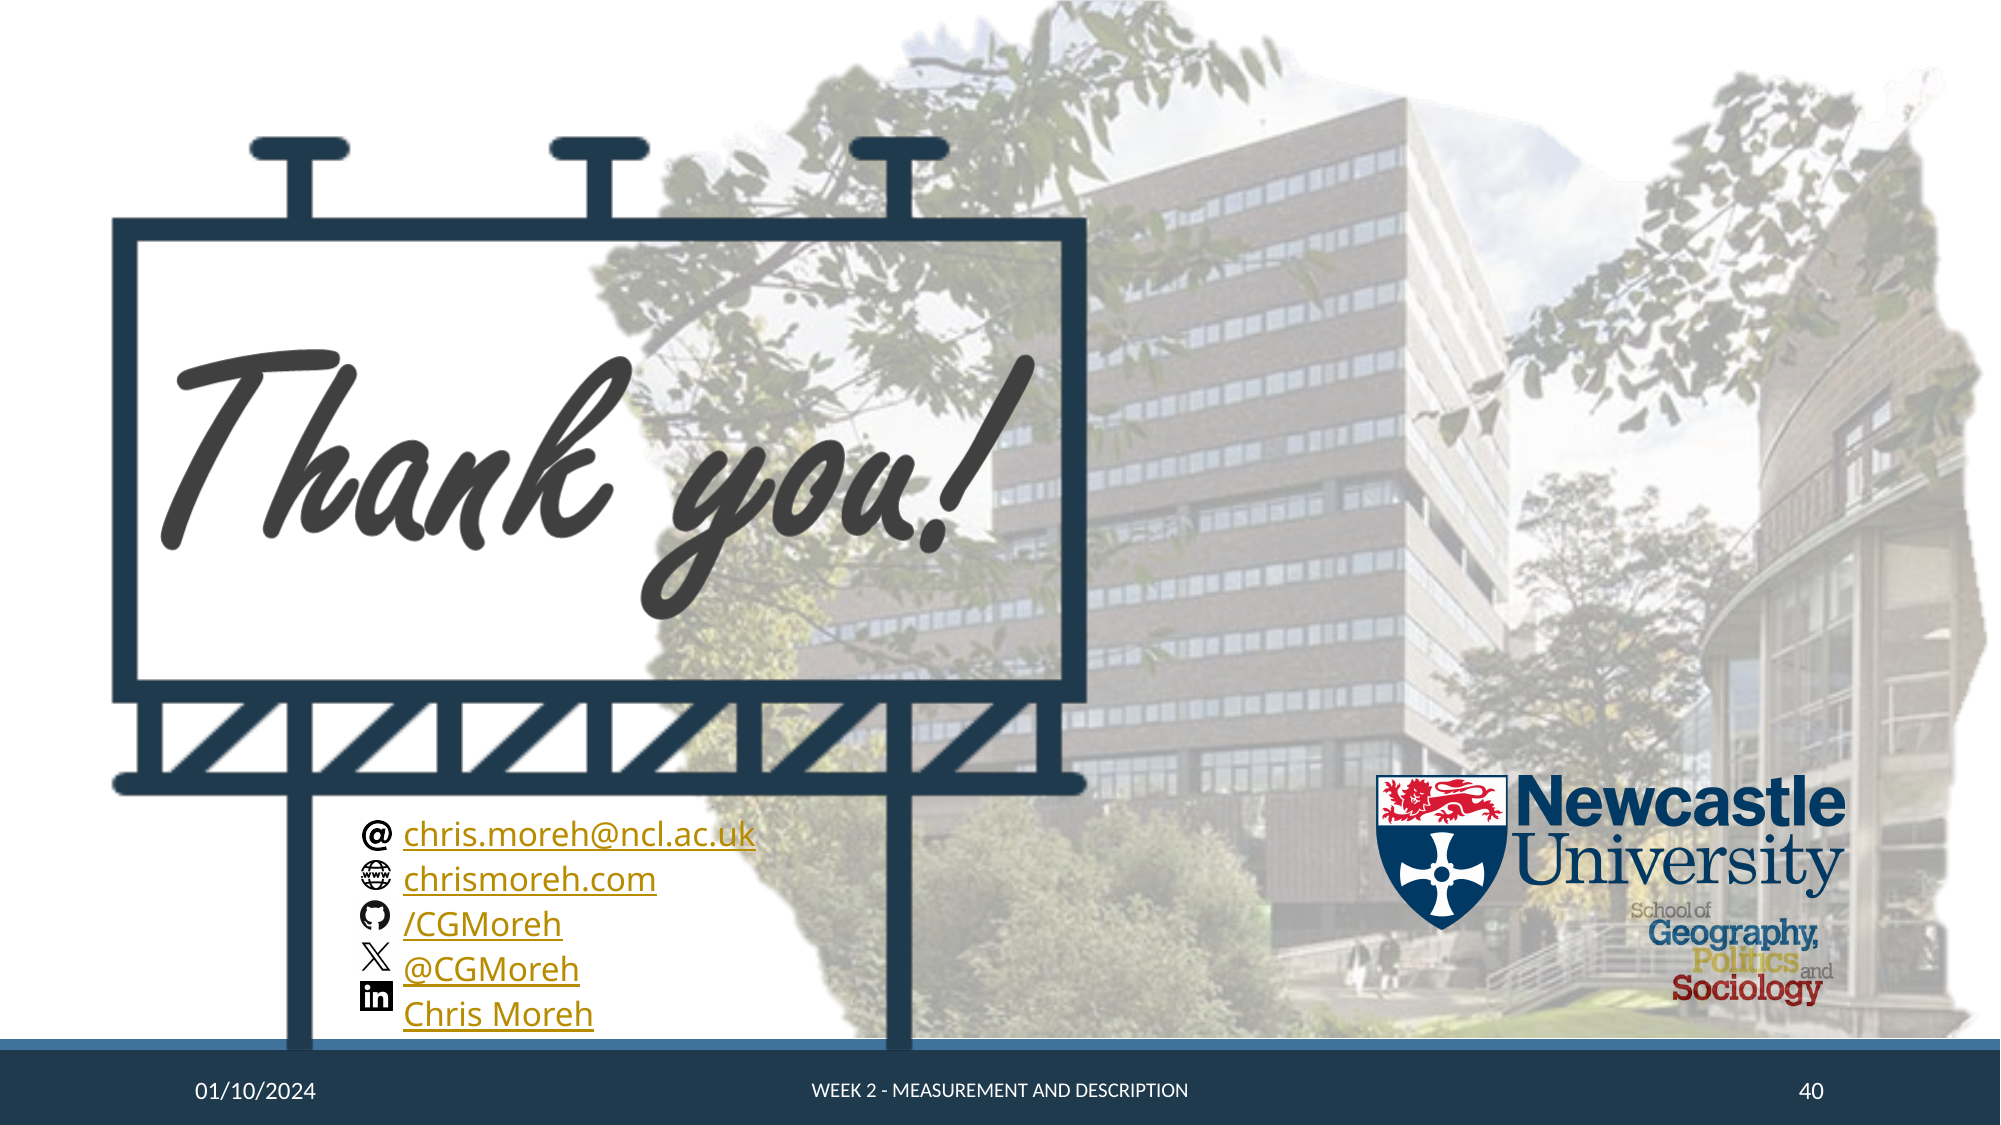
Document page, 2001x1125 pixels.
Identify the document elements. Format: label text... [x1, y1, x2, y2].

picture [1, 34, 1200, 1125]
picture [1376, 775, 1845, 1016]
footer Week 2 - Measurement and Description [604, 1059, 1396, 1120]
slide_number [180, 1059, 586, 1120]
slide_number 40 [1624, 1059, 1840, 1120]
